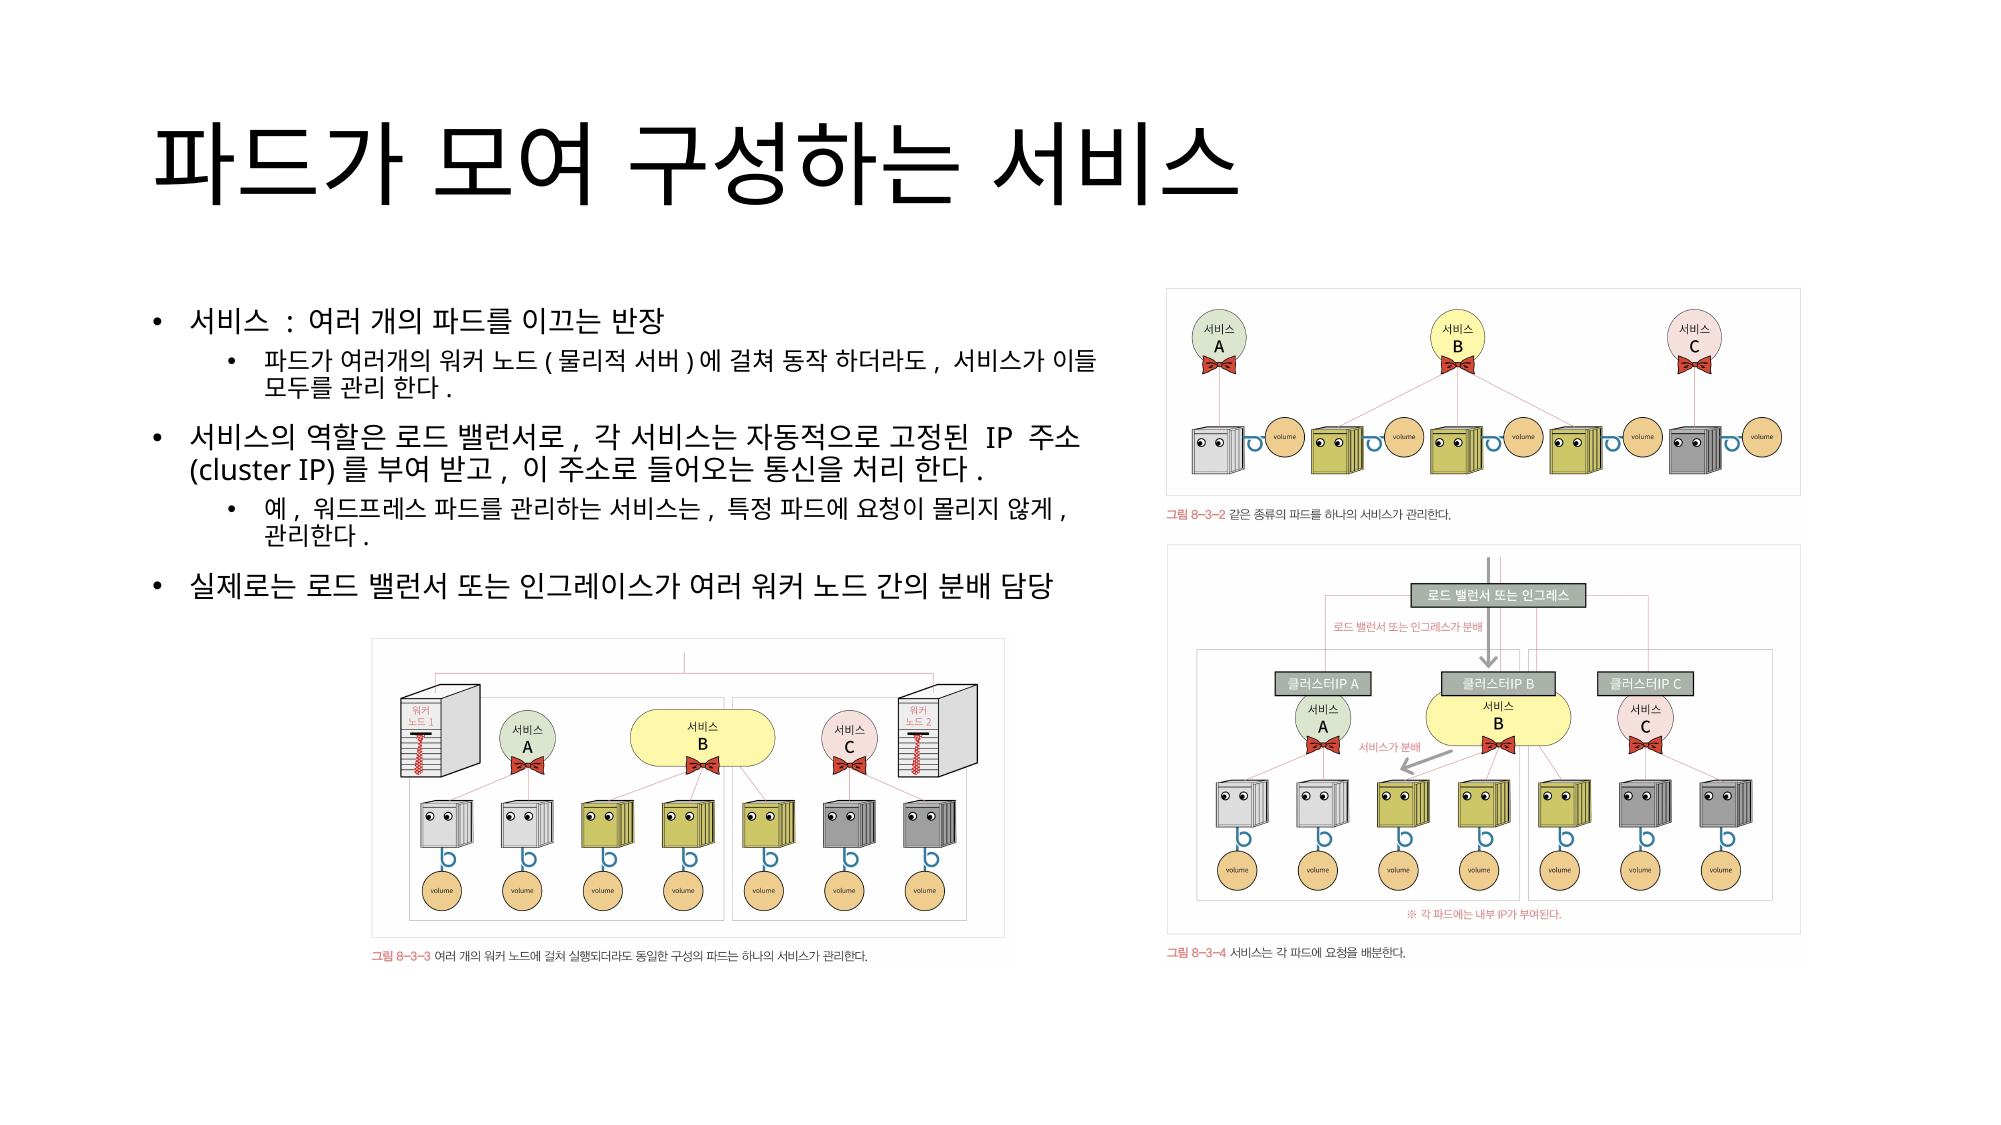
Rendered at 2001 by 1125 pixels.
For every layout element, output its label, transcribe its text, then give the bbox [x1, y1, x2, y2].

list 서비스 : 여러 개의 파드를 이끄는 반장 파드가 여러개의 워커 노드(물리적 서버)에 걸쳐 동작 하더라도, 서비스가 이들 모두를 관리 한다. 서비스의 역할은 로드 밸런서로, 각 서비스는 자동적으로 고정된 IP 주소(cluster IP)를 부여 받고, 이 주소로 들어오는 통신을 처리 한다. 예, 워드프레스 파드를 관리하는 서비스는, 특정 파드에 요청이 몰리지 않게, 관리한다. 실제로는 로드 밸런서 또는 인그레이스가 여러 워커 노드 간의 분배 담당 [137, 299, 1156, 664]
title 파드가 모여 구성하는 서비스 [137, 59, 1863, 278]
picture [1156, 276, 1812, 970]
picture [363, 626, 1019, 970]
